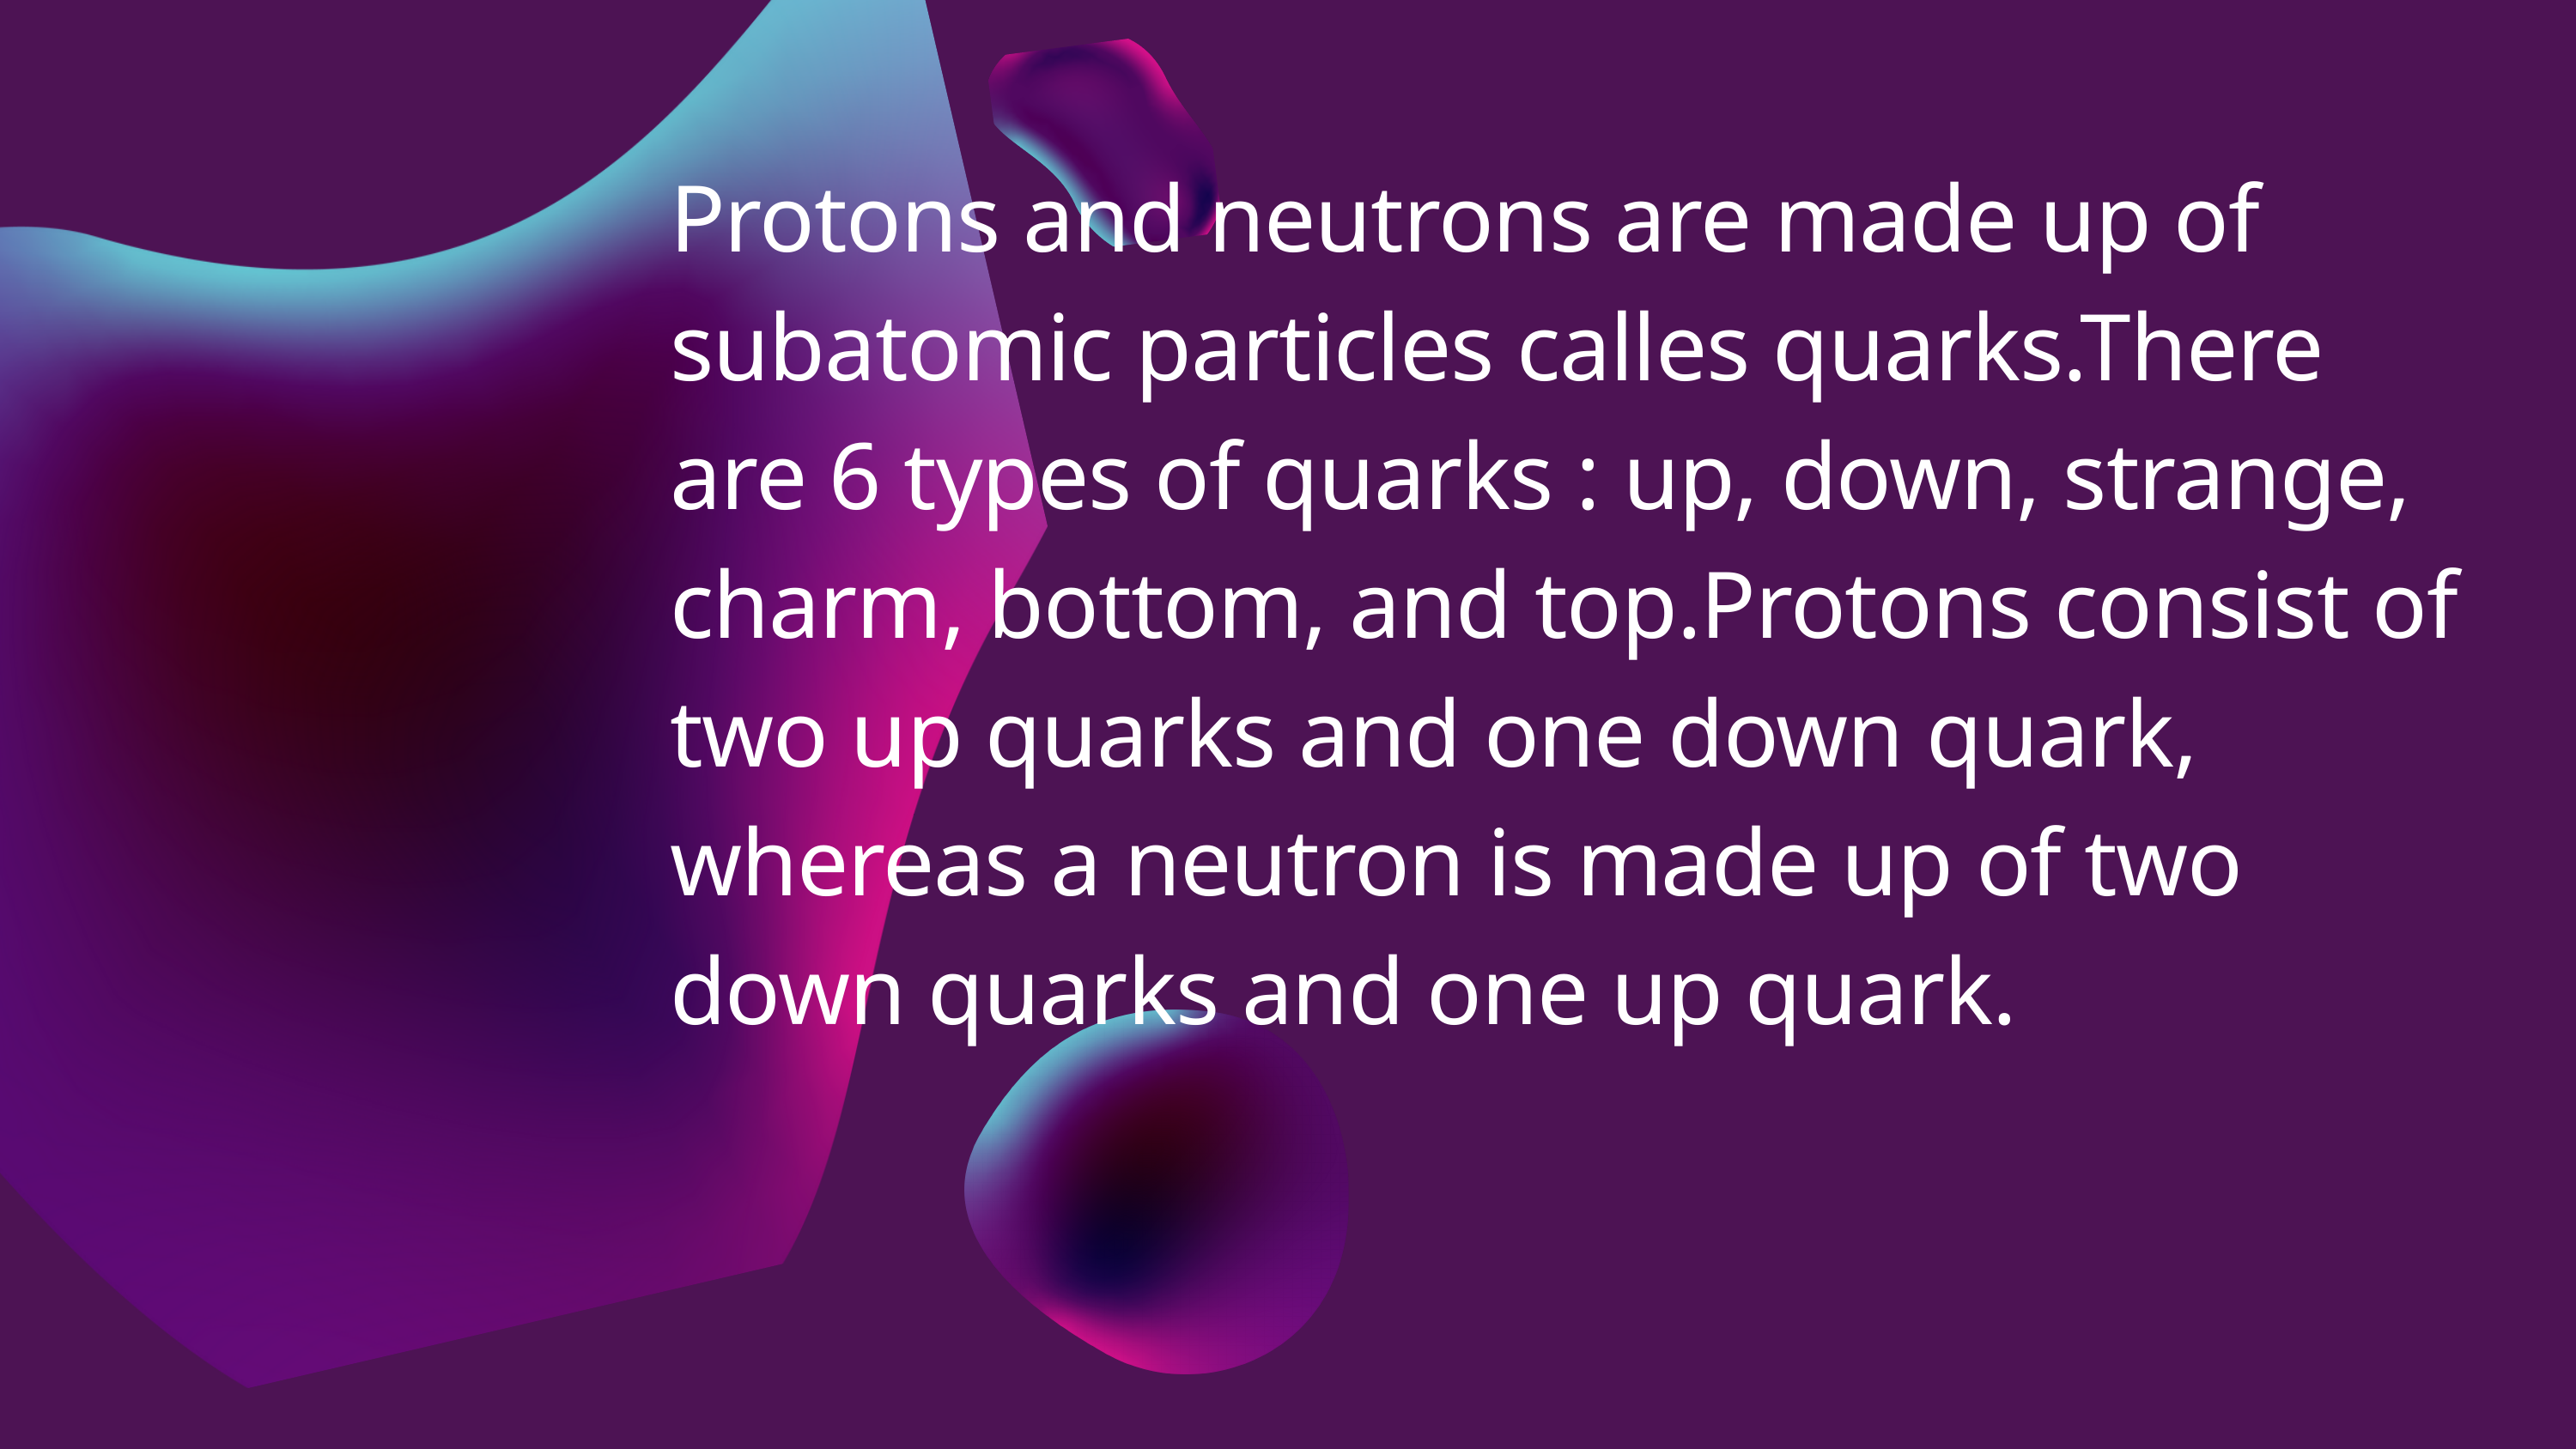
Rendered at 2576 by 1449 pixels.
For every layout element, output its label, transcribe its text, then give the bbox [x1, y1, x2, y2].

text_box [985, 29, 1212, 141]
text_box [0, 0, 958, 1446]
text_box Protons and neutrons are made up of subatomic particles calles quarks.There are 6 types of quarks : up, down, strange, charm, bottom, and top.Protons consist of two up quarks and one down quark, whereas a neutron is made up of two down quarks and one up quark. [670, 141, 2470, 1397]
